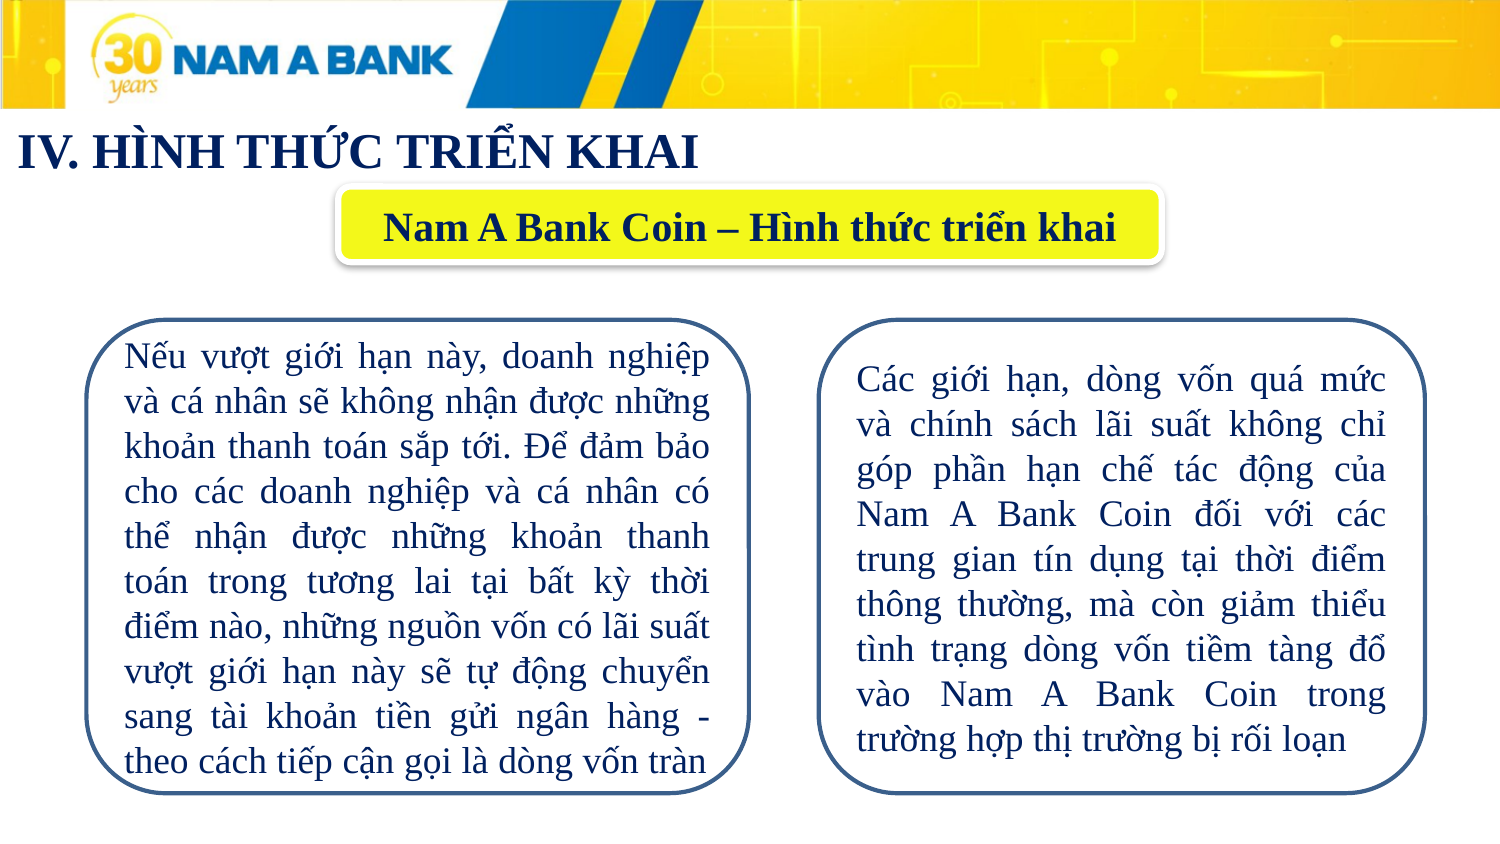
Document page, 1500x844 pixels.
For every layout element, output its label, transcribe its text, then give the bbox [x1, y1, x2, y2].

text_box Nếu vượt giới hạn này, doanh nghiệp và cá nhân sẽ không nhận được những khoản thanh toán sắp tới. Để đảm bảo cho các doanh nghiệp và cá nhân có thể nhận được những khoản thanh toán trong tương lai tại bất kỳ thời điểm nào, những nguồn vốn có lãi suất vượt giới hạn này sẽ tự động chuyển sang tài khoản tiền gửi ngân hàng - theo cách tiếp cận gọi là dòng vốn tràn [84, 317, 751, 796]
text_box Các giới hạn, dòng vốn quá mức và chính sách lãi suất không chỉ góp phần hạn chế tác động của Nam A Bank Coin đối với các trung gian tín dụng tại thời điểm thông thường, mà còn giảm thiểu tình trạng dòng vốn tiềm tàng đổ vào Nam A Bank Coin trong trường hợp thị trường bị rối loạn [816, 317, 1428, 796]
picture [0, 0, 1500, 844]
text_box Nam A Bank Coin – Hình thức triển khai [335, 183, 1165, 266]
text_box IV. HÌNH THỨC TRIỂN KHAI [3, 118, 1104, 186]
